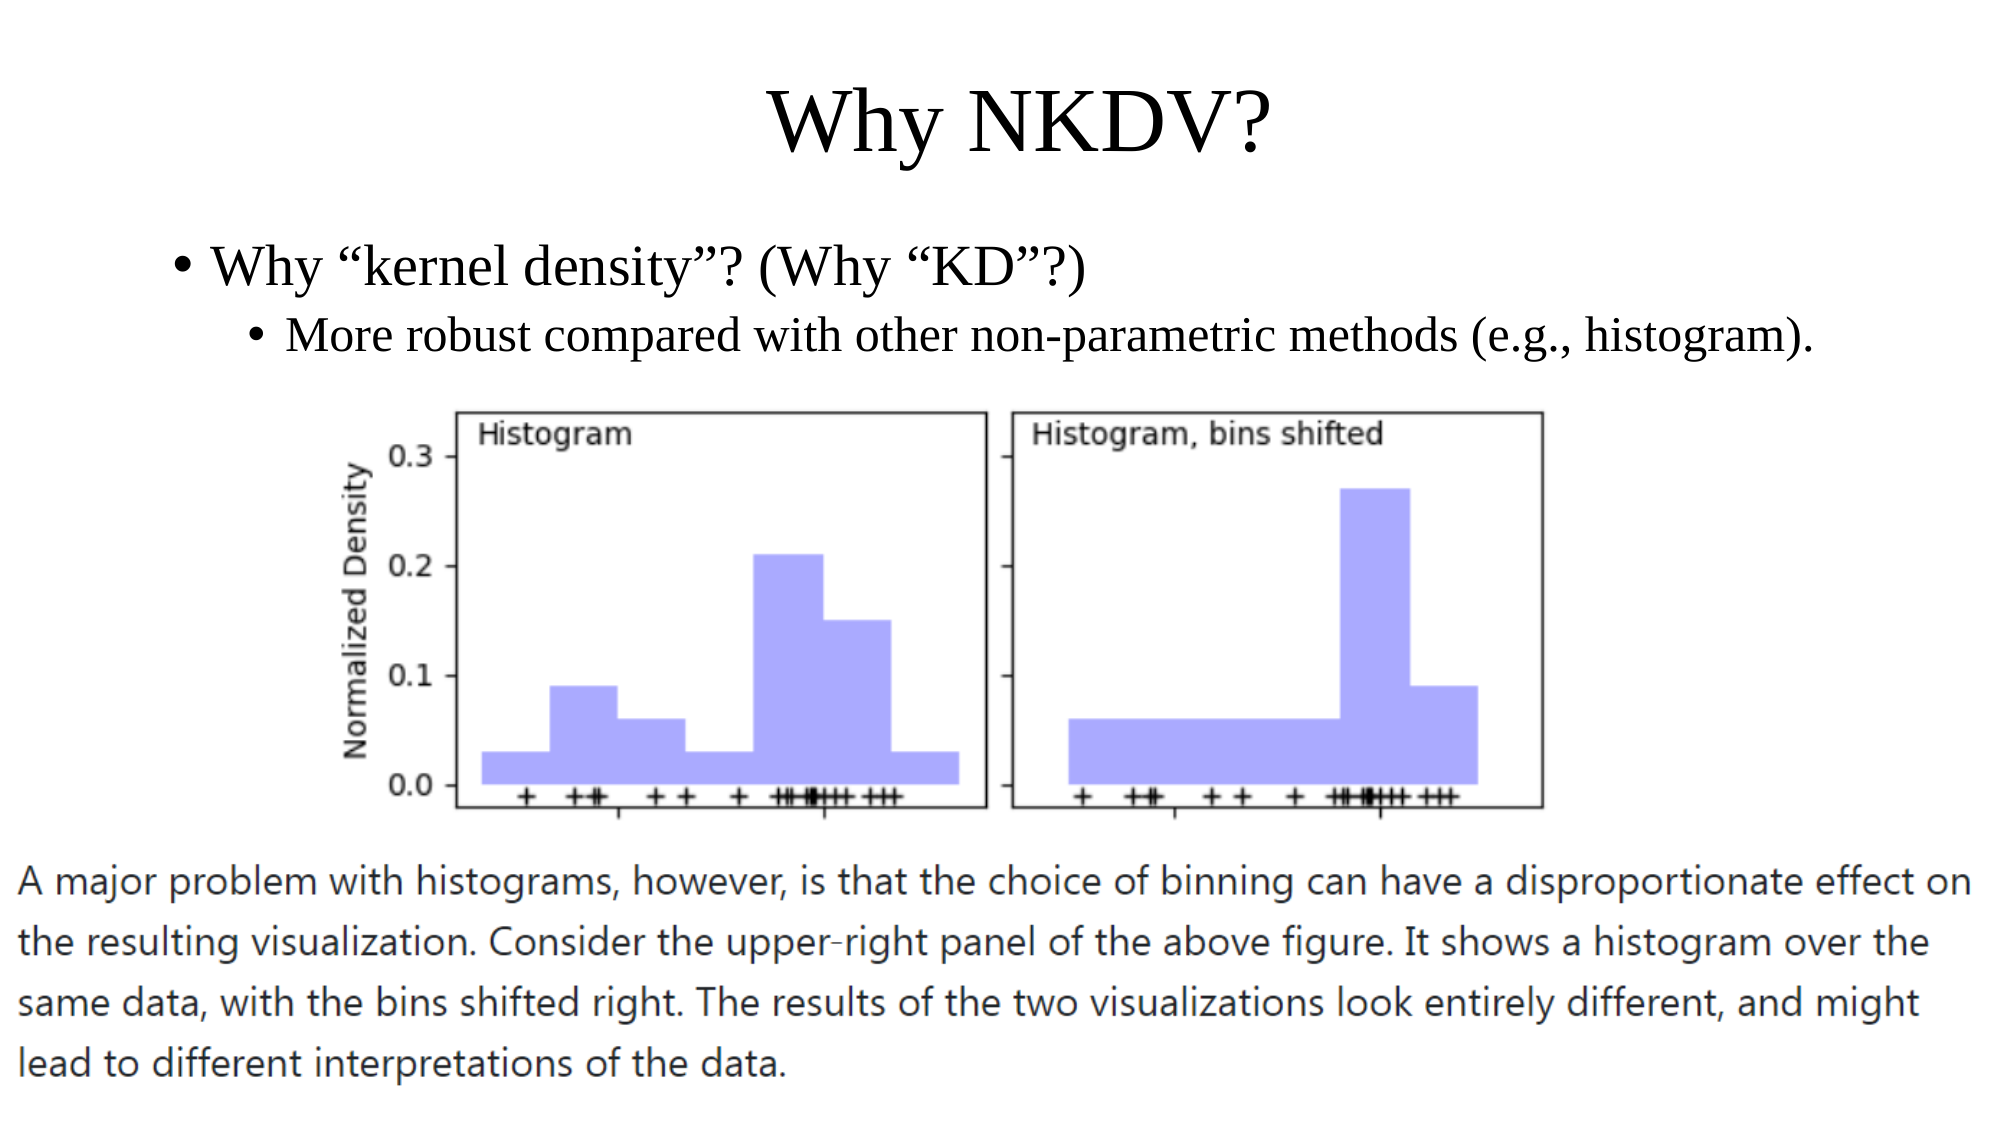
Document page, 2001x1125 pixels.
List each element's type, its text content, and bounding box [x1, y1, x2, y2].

picture [0, 396, 2000, 1100]
list Why “kernel density”? (Why “KD”?) More robust compared with other non-parametric methods (e.g., histogram). [157, 227, 1883, 821]
title Why NKDV? [157, 13, 1883, 227]
